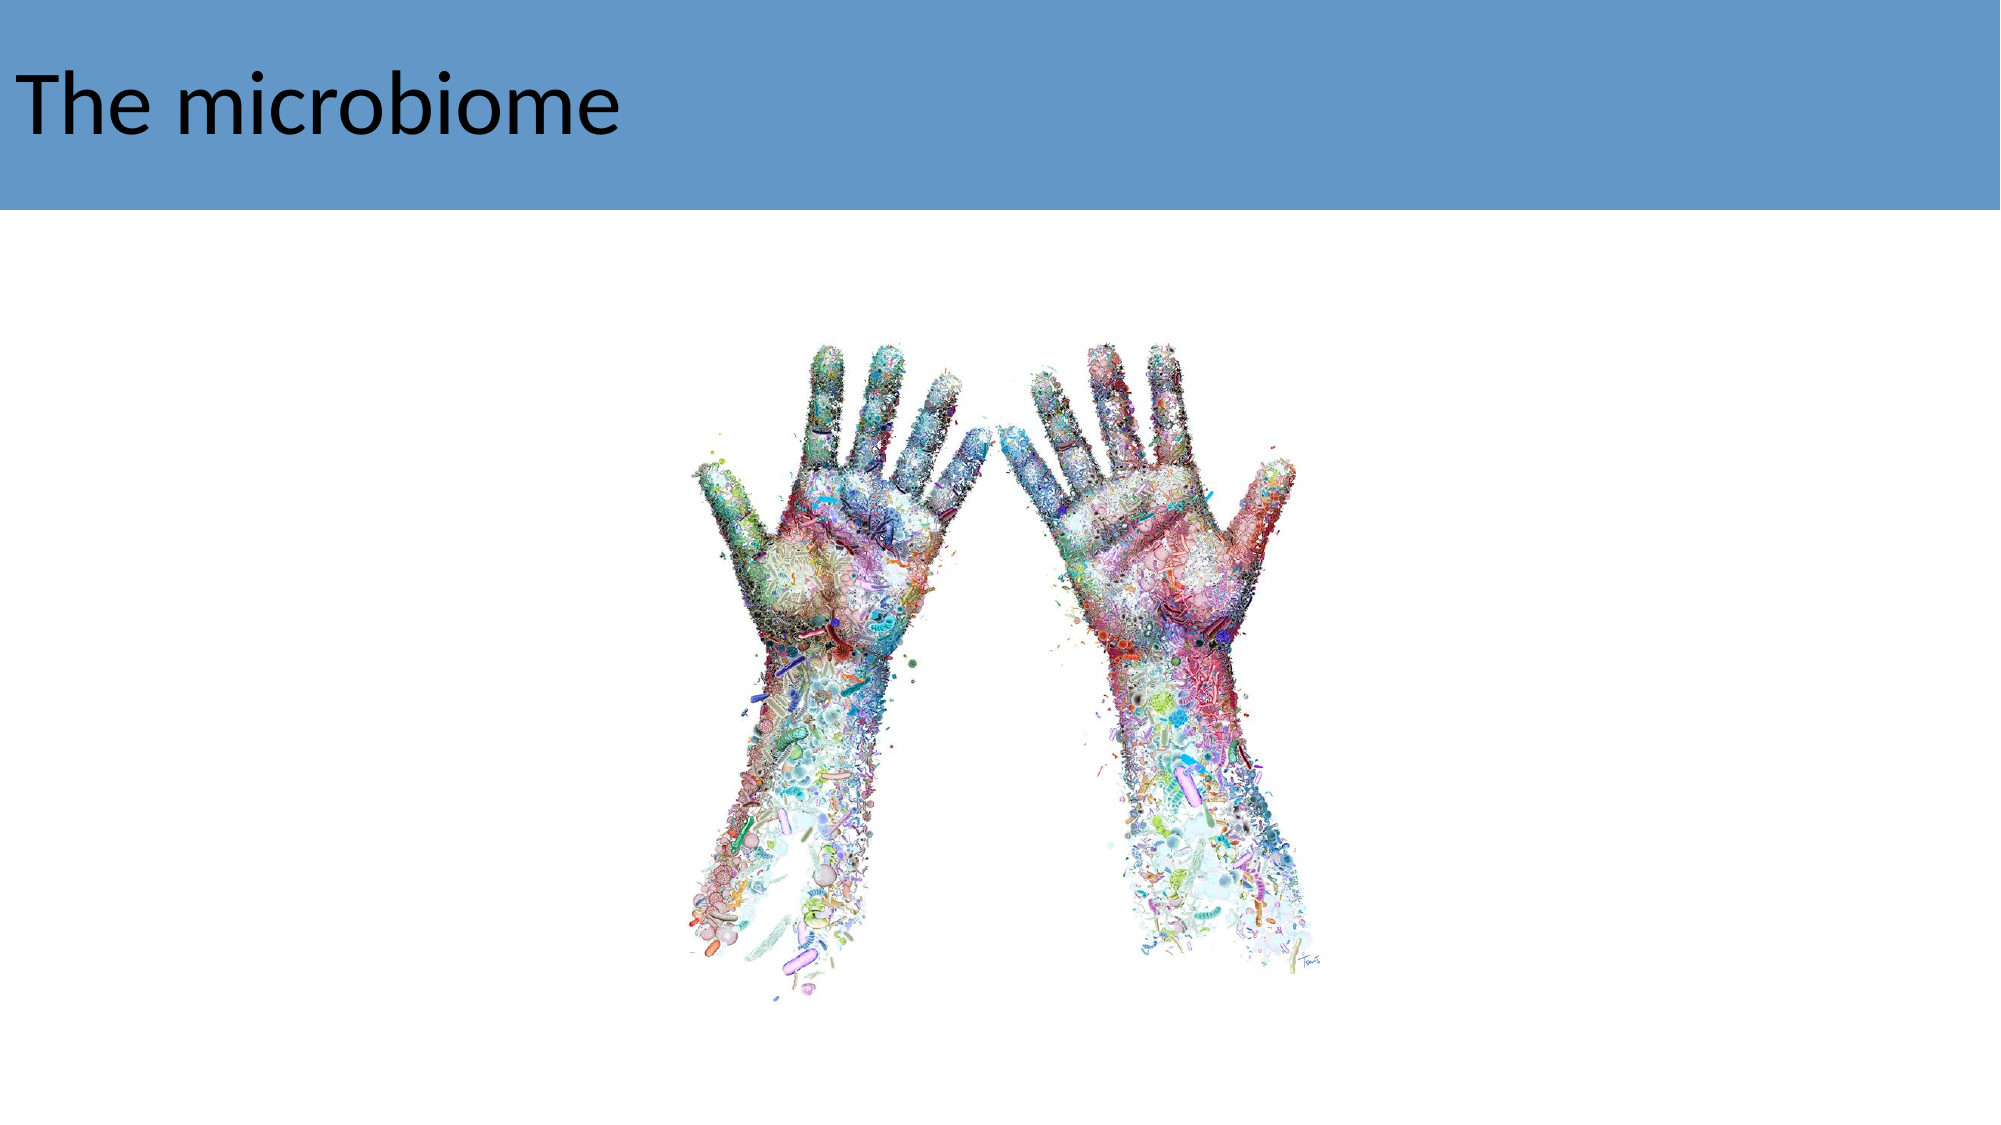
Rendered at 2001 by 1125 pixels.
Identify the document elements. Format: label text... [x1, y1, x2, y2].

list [661, 299, 1339, 1014]
title The microbiome [0, 0, 2000, 210]
